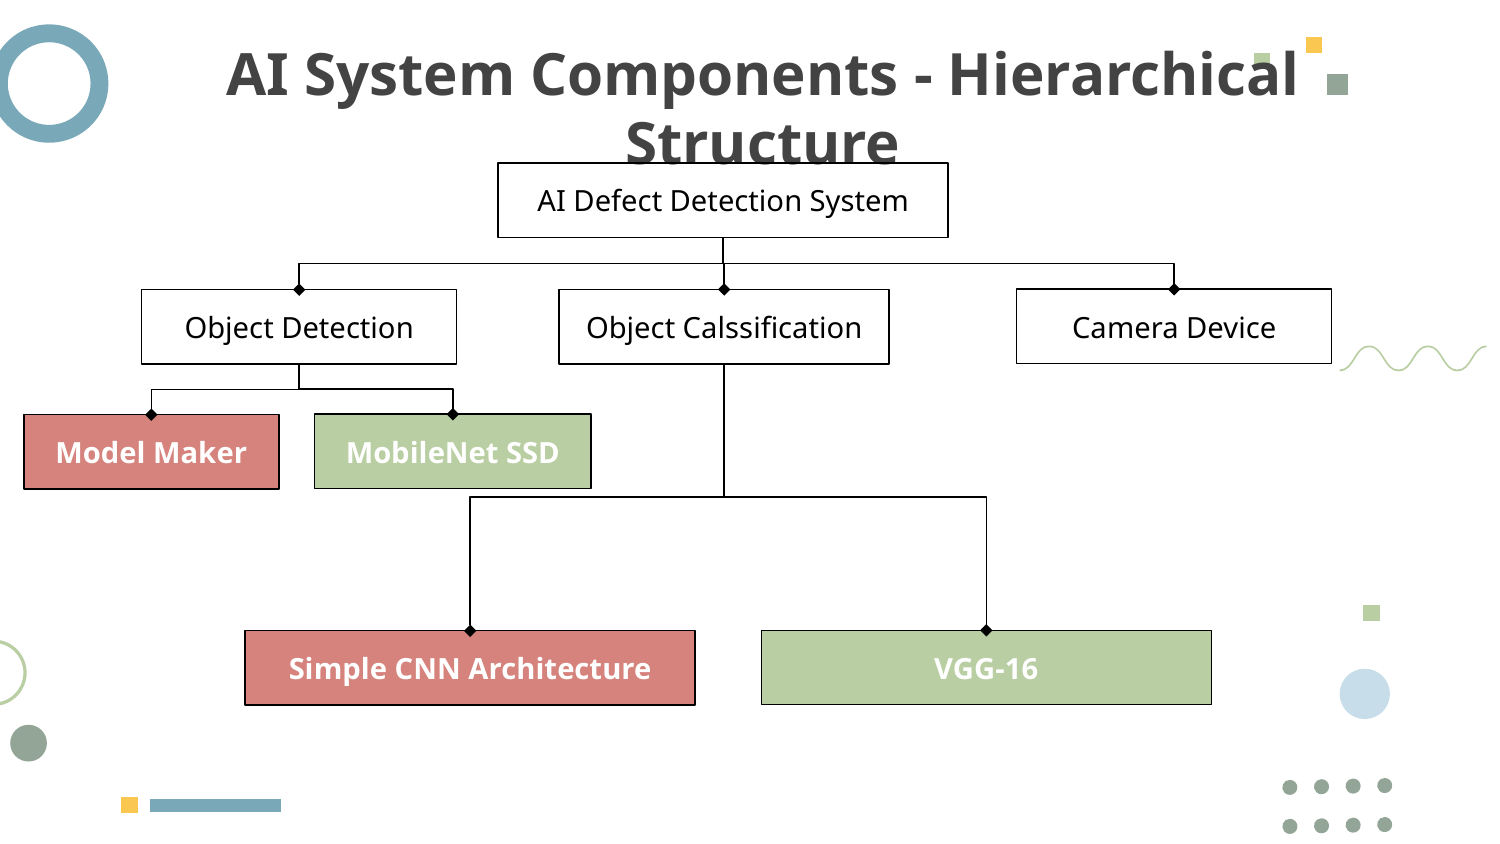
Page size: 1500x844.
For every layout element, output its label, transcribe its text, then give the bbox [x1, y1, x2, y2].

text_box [463, 370, 731, 625]
text_box Simple CNN Architecture [245, 630, 696, 706]
text_box MobileNet SSD [314, 414, 458, 489]
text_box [484, 51, 538, 368]
text_box Camera Device [1016, 289, 1332, 364]
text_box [350, 312, 402, 467]
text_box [721, 365, 989, 629]
text_box Model Maker [23, 414, 279, 489]
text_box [199, 315, 251, 464]
text_box Object Calssification [559, 289, 890, 364]
text_box VGG-16 [761, 630, 1212, 705]
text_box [922, 37, 975, 364]
text_box AI System Components - Hierarchical Structure [980, 76, 1418, 137]
text_box AI Defect Detection System [542, 162, 917, 238]
text_box AI System Components - Hierarchical Structure [107, 76, 479, 137]
text_box Object Detection [141, 289, 457, 364]
text_box AI System Components - Hierarchical Structure [542, 76, 917, 137]
